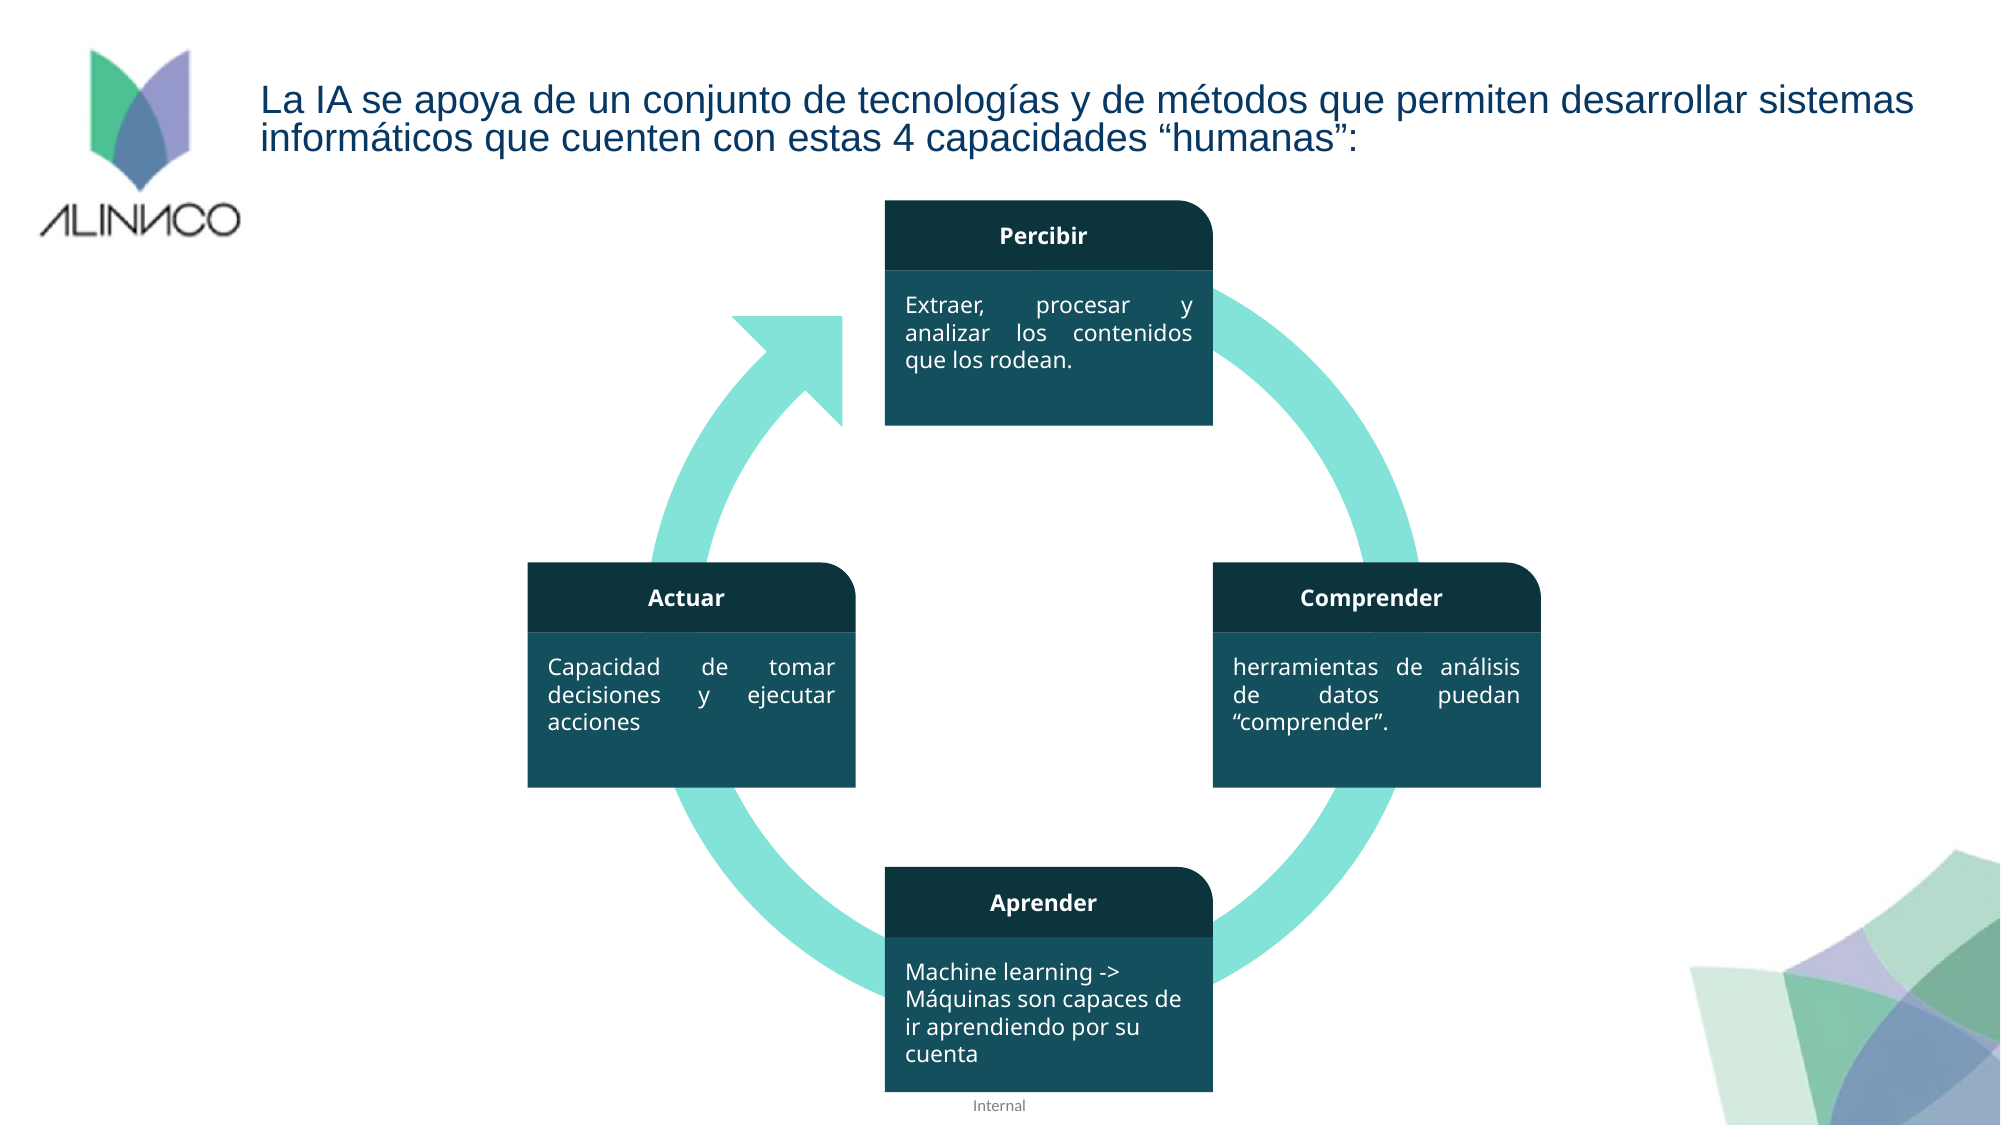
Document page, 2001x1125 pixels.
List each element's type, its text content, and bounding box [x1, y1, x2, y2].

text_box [527, 562, 856, 788]
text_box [884, 866, 1214, 1093]
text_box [1212, 562, 1542, 788]
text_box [884, 200, 1214, 426]
subtitle La IA se apoya de un conjunto de tecnologías y de métodos que permiten desarrollar sistemas informáticos que cuenten con estas 4 capacidades “humanas”: [245, 75, 1944, 227]
picture [0, 0, 2001, 1125]
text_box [643, 244, 1427, 1028]
